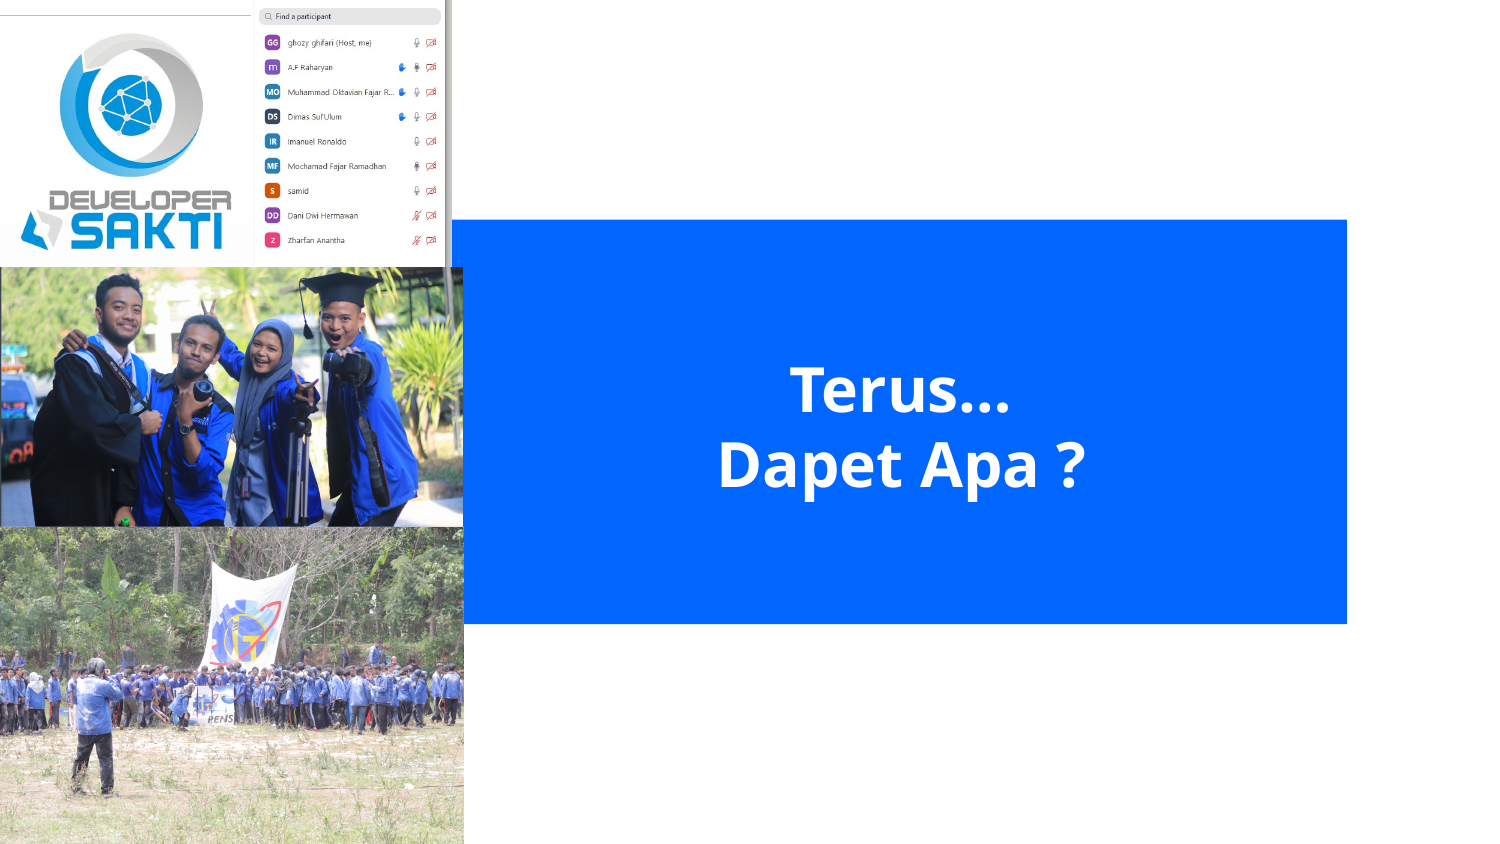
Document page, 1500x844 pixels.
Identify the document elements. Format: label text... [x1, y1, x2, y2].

picture [0, 0, 464, 844]
title Terus… Dapet Apa ? [457, 189, 1500, 661]
